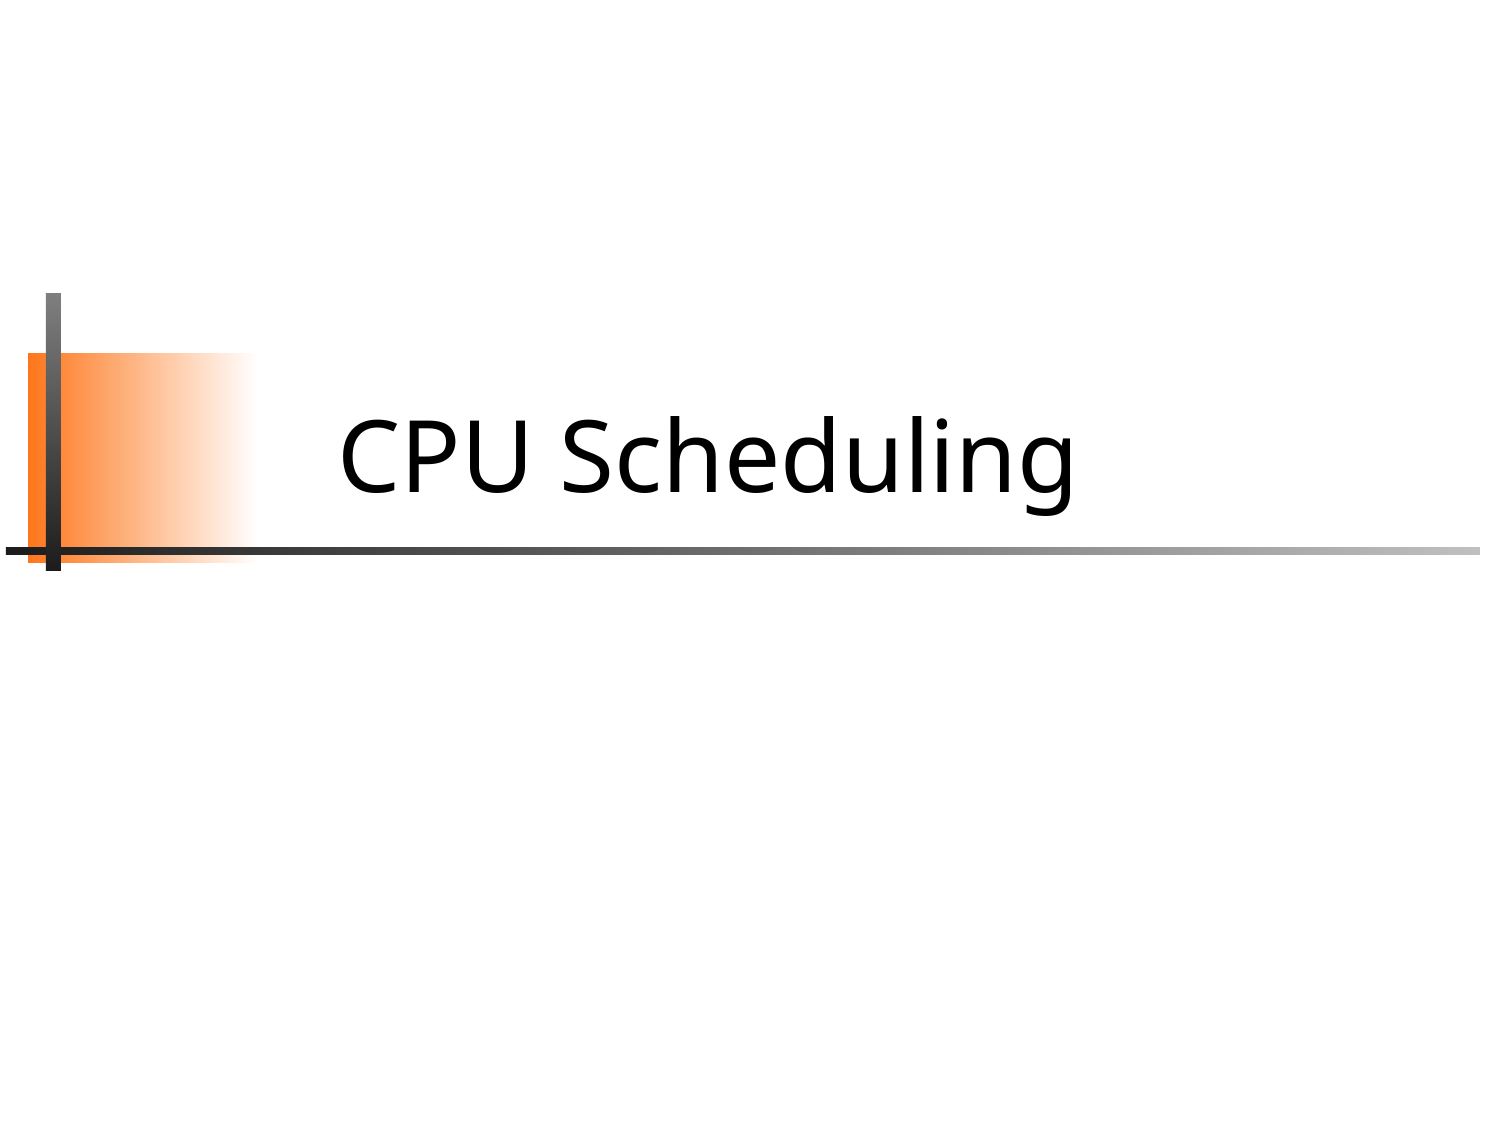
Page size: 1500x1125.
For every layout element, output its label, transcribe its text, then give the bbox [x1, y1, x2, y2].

title CPU Scheduling [104, 279, 1313, 520]
